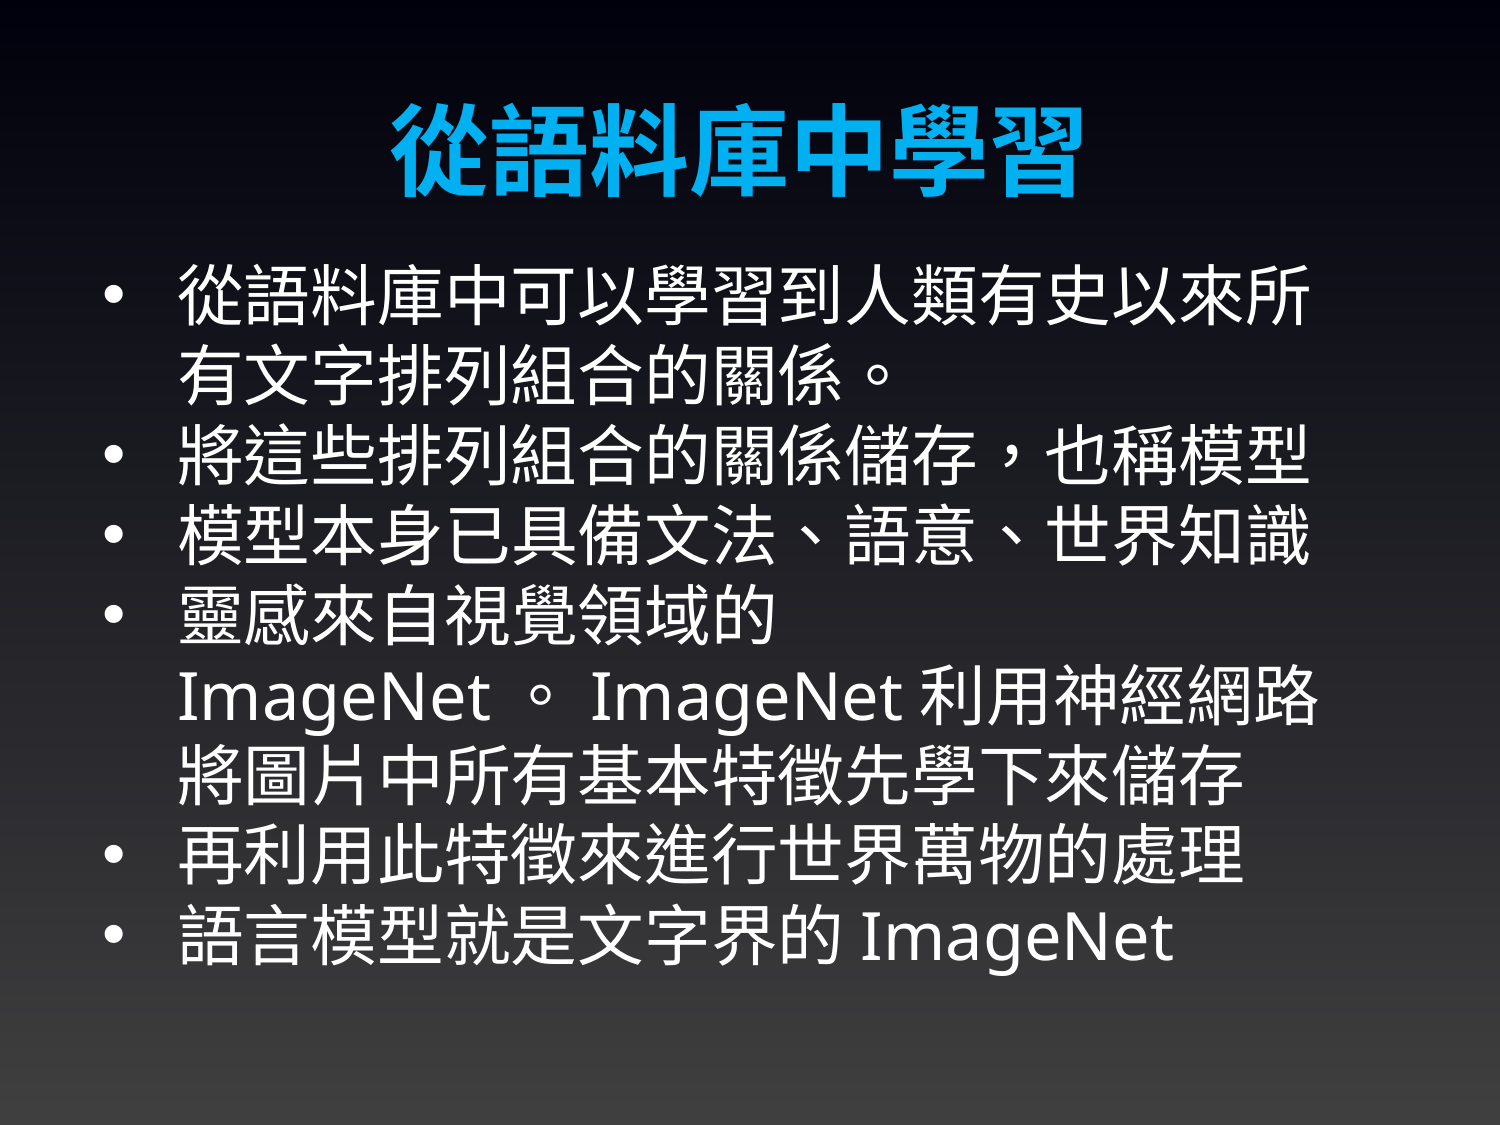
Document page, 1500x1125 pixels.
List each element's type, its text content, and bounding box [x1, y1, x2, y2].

text_box 從語料庫中可以學習到人類有史以來所有文字排列組合的關係。 將這些排列組合的關係儲存，也稱模型 模型本身已具備文法、語意、世界知識 靈感來自視覺領域的ImageNet。ImageNet利用神經網路將圖片中所有基本特徵先學下來儲存 再利用此特徵來進行世界萬物的處理 語言模型就是文字界的ImageNet [87, 246, 1388, 1061]
text_box 從語料庫中學習 [375, 60, 1450, 224]
